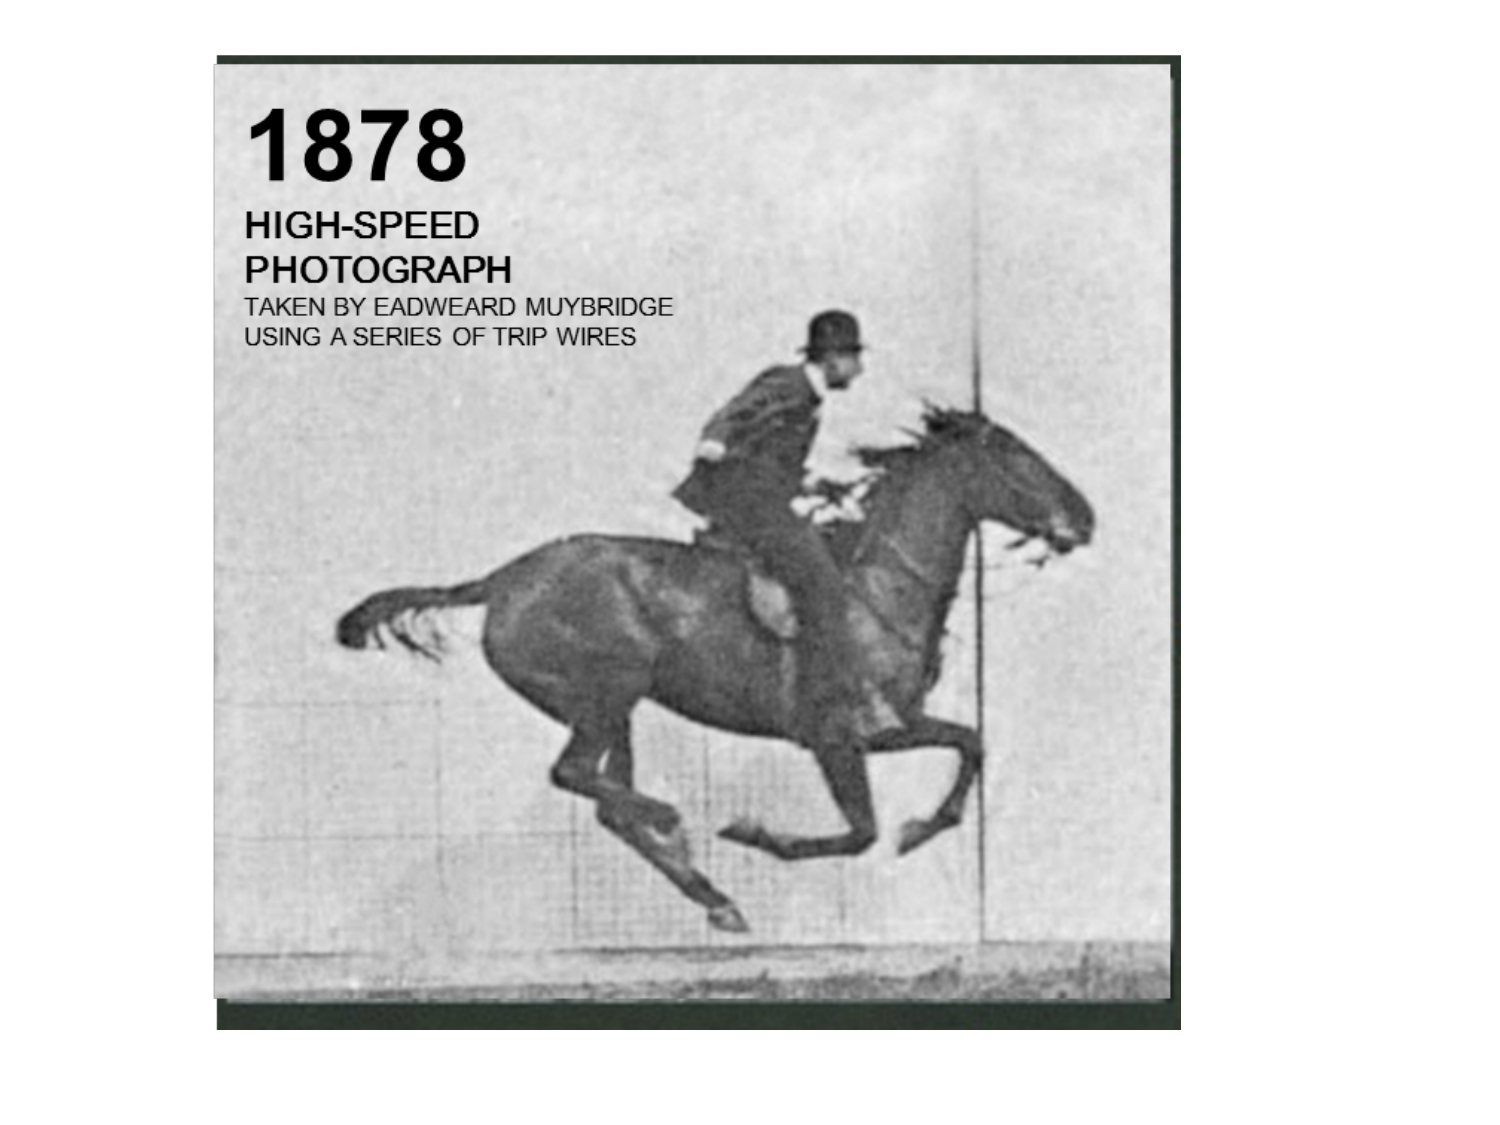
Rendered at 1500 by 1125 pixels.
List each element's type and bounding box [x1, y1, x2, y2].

picture [182, 54, 1181, 1030]
